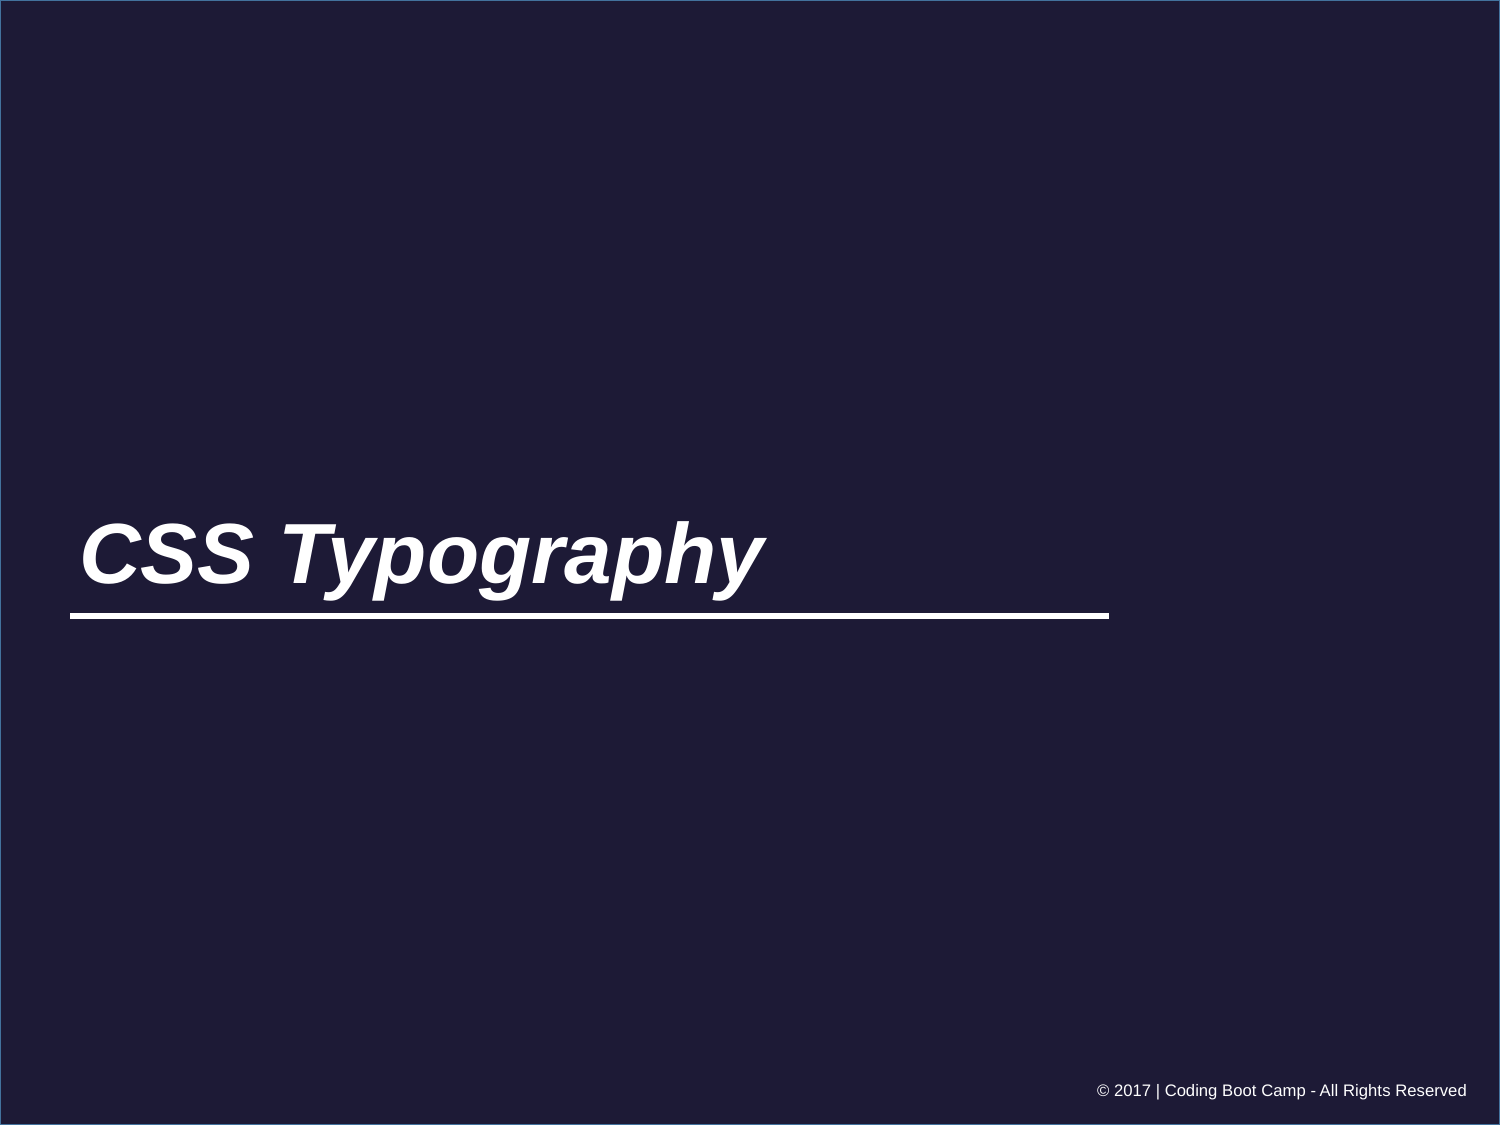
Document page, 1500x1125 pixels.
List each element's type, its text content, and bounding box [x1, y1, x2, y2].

title CSS Typography [64, 484, 1415, 628]
